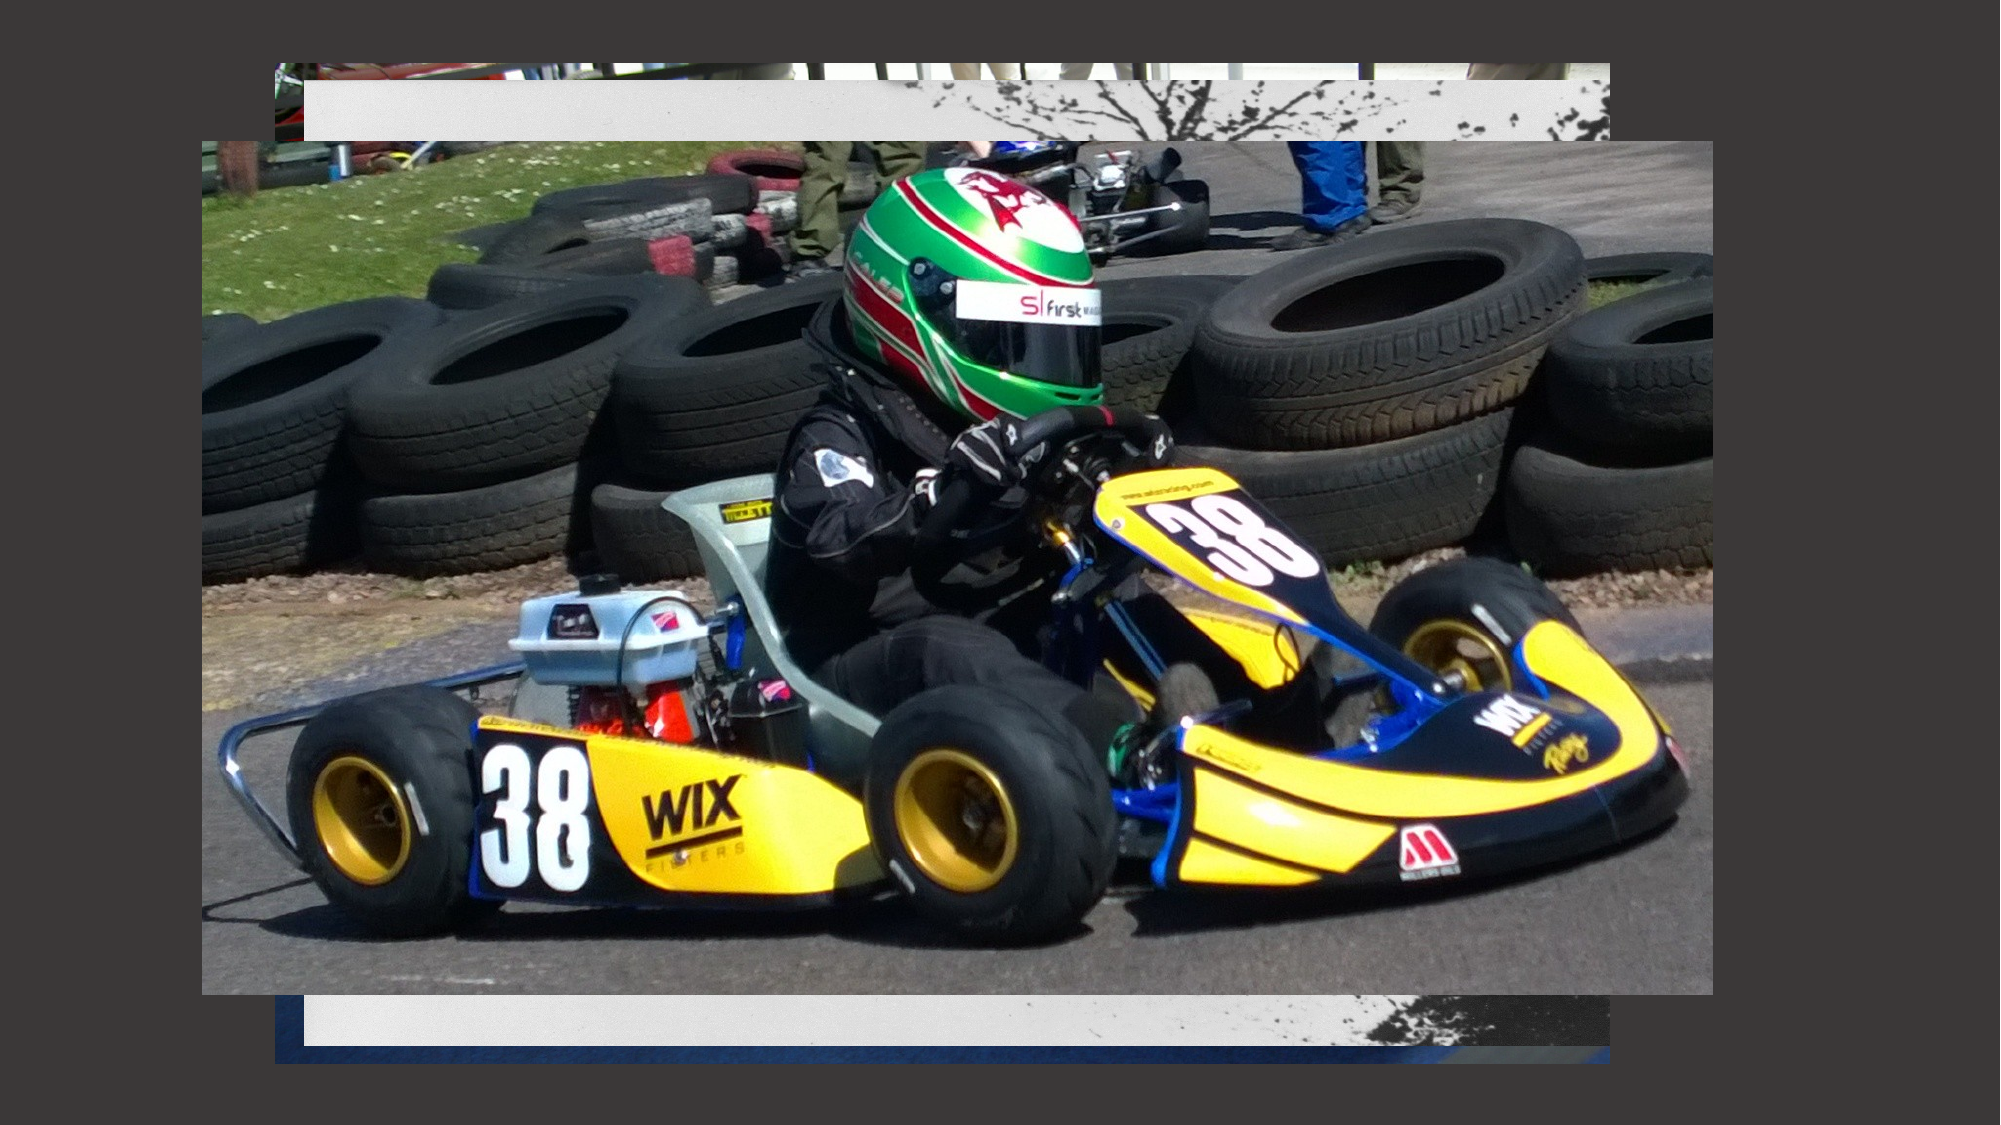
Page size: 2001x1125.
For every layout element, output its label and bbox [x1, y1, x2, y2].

picture [202, 63, 1713, 1064]
